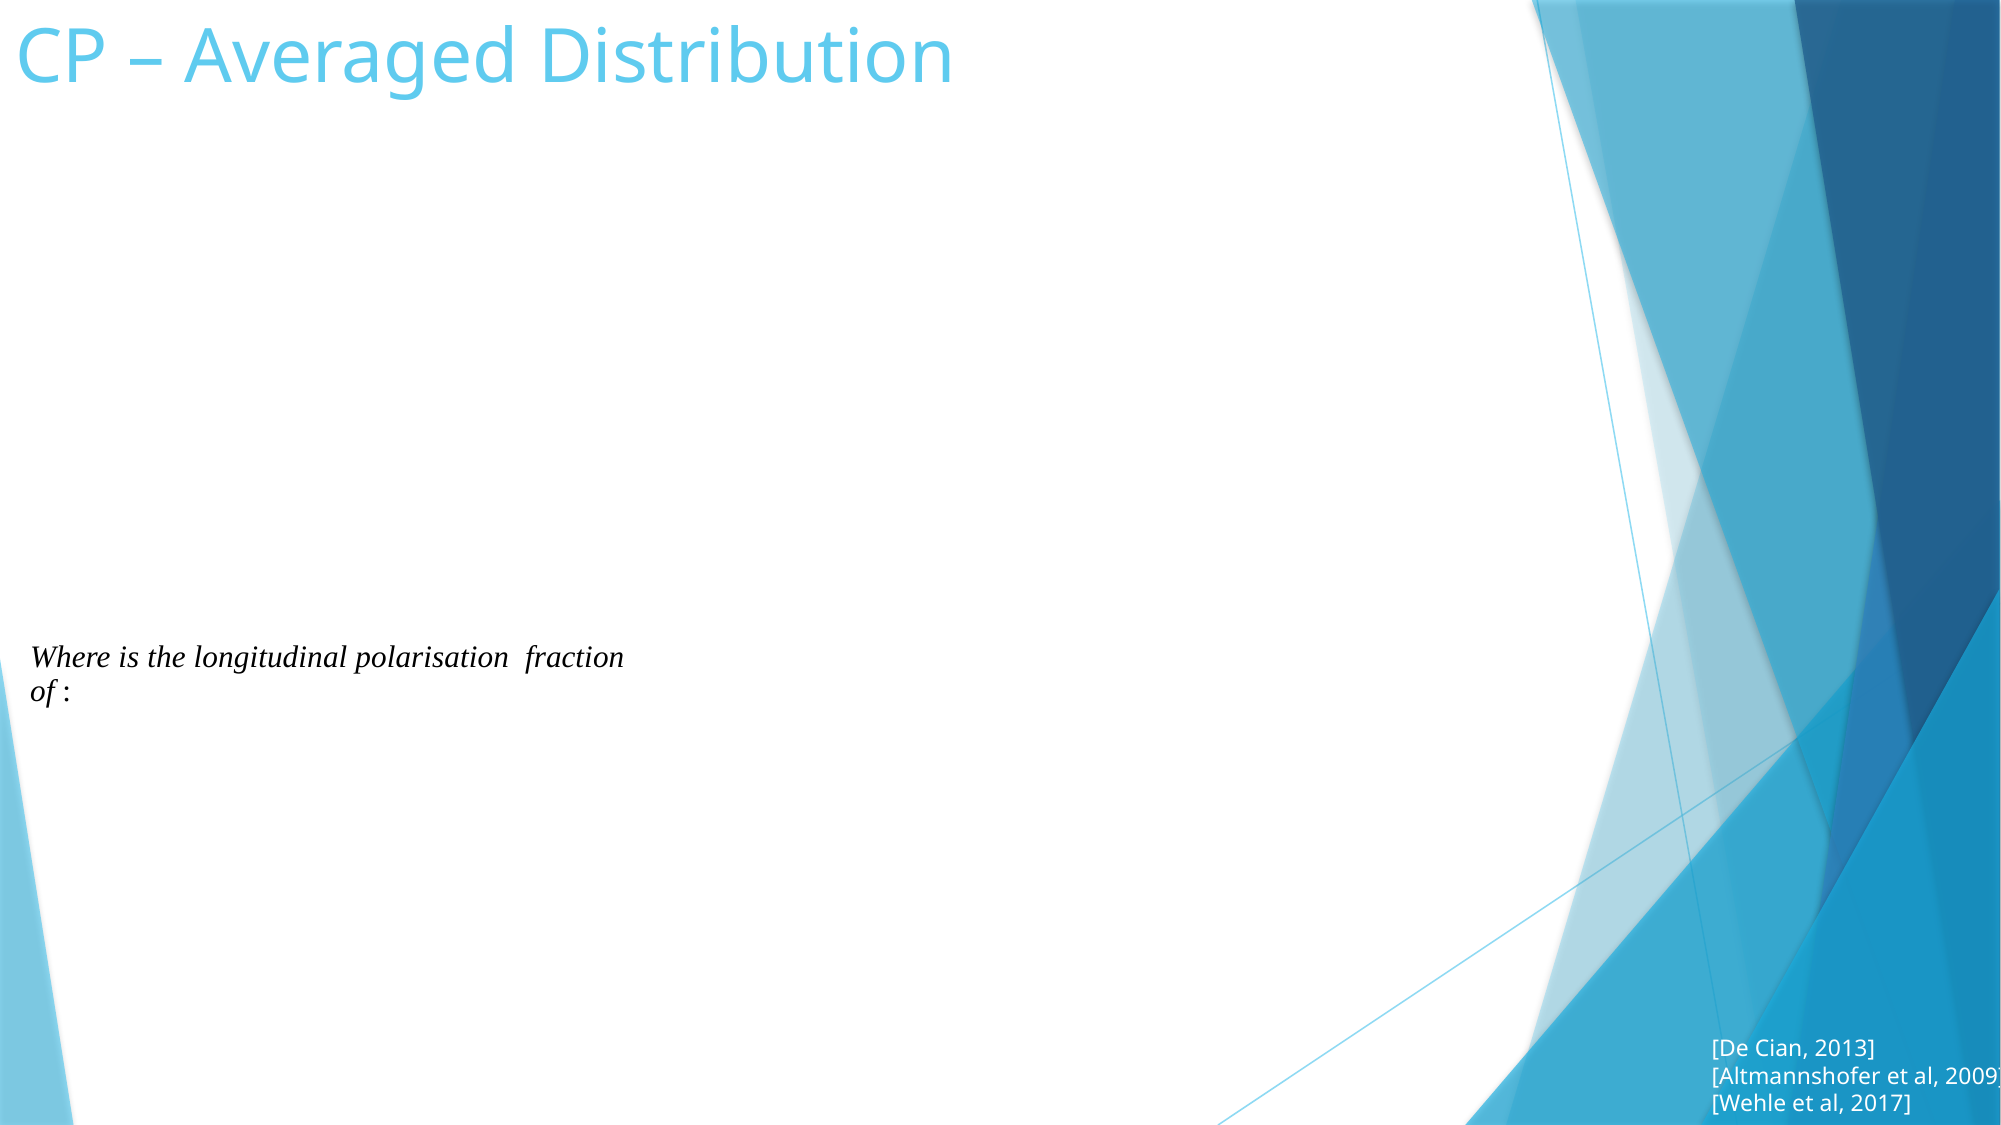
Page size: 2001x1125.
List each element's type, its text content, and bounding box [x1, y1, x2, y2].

title CP – Averaged Distribution [0, 0, 1592, 153]
text_box [De Cian, 2013] [Altmannshofer et al, 2009] [Wehle et al, 2017] [1696, 1026, 2000, 1124]
